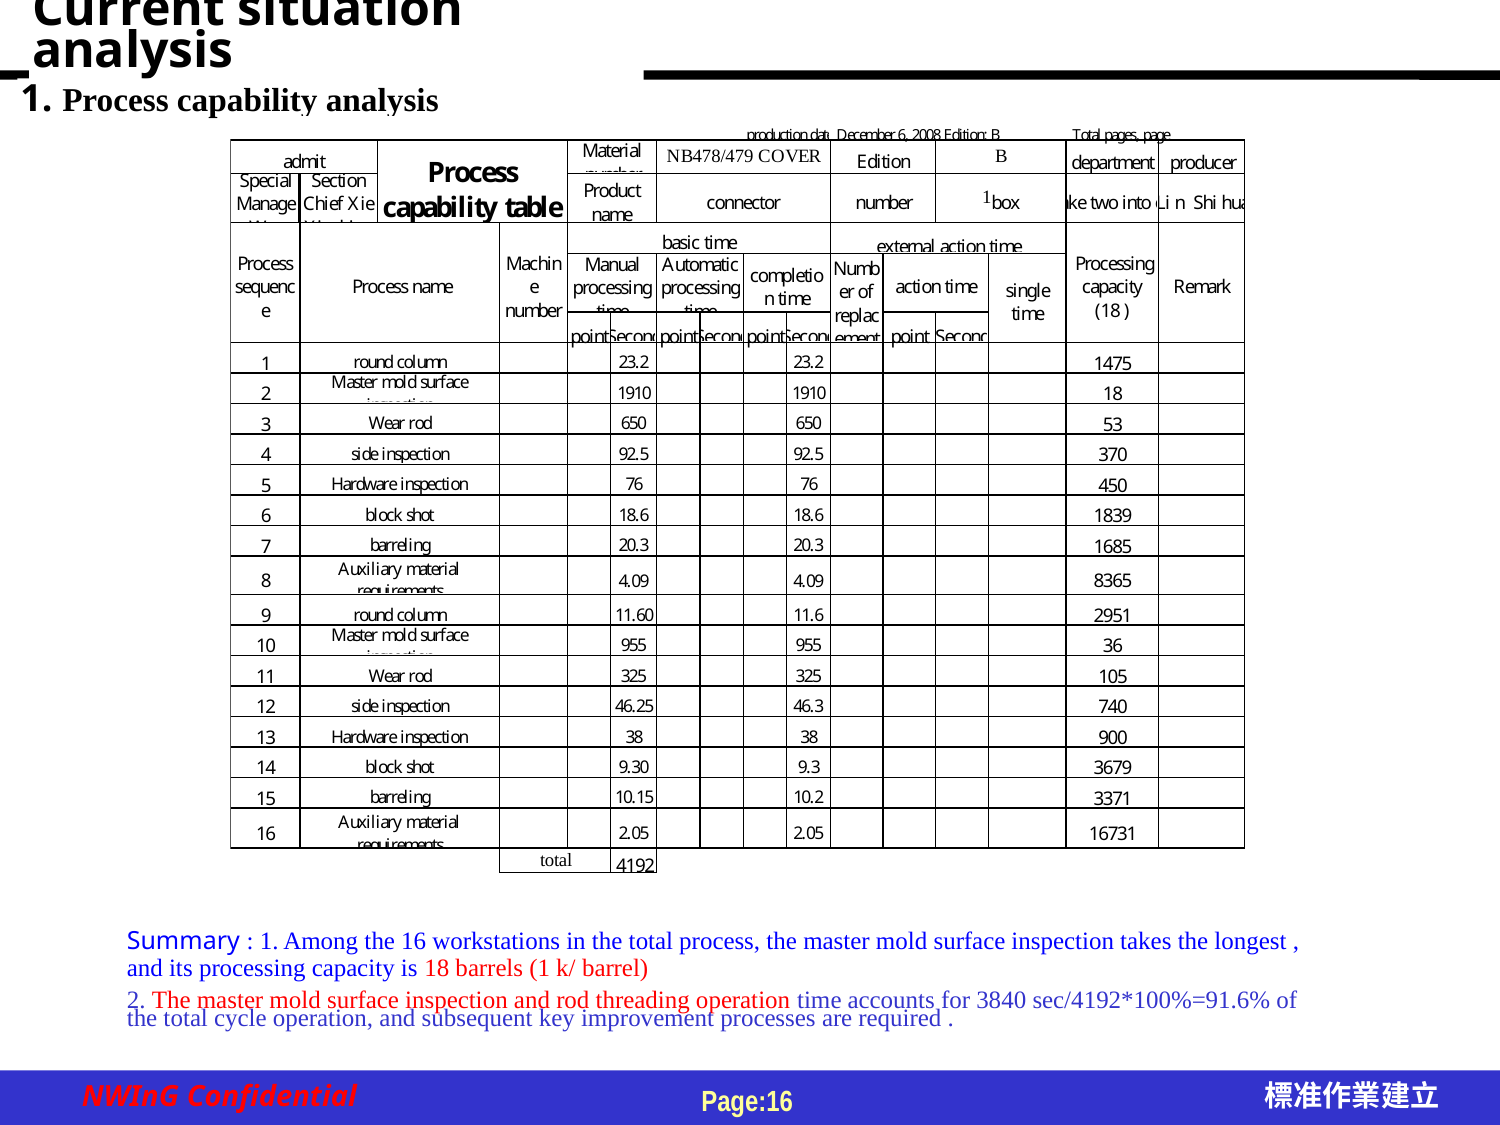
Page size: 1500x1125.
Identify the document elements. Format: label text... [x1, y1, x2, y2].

text_box 1. Process capability analysis [17, 78, 479, 125]
text_box Current situation analysis [29, 0, 644, 84]
text_box Summary : 1. Among the 16 workstations in the total process, the master mold surface inspection takes the longest , and its processing capacity is 18 barrels (1 k/ barrel) 2. The master mold surface inspection and rod threading operation time accounts for 3840 sec/4192*100%=91.6% of the total cycle operation, and subsequent key improvement processes are required . [112, 920, 1338, 1038]
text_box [229, 114, 1247, 874]
